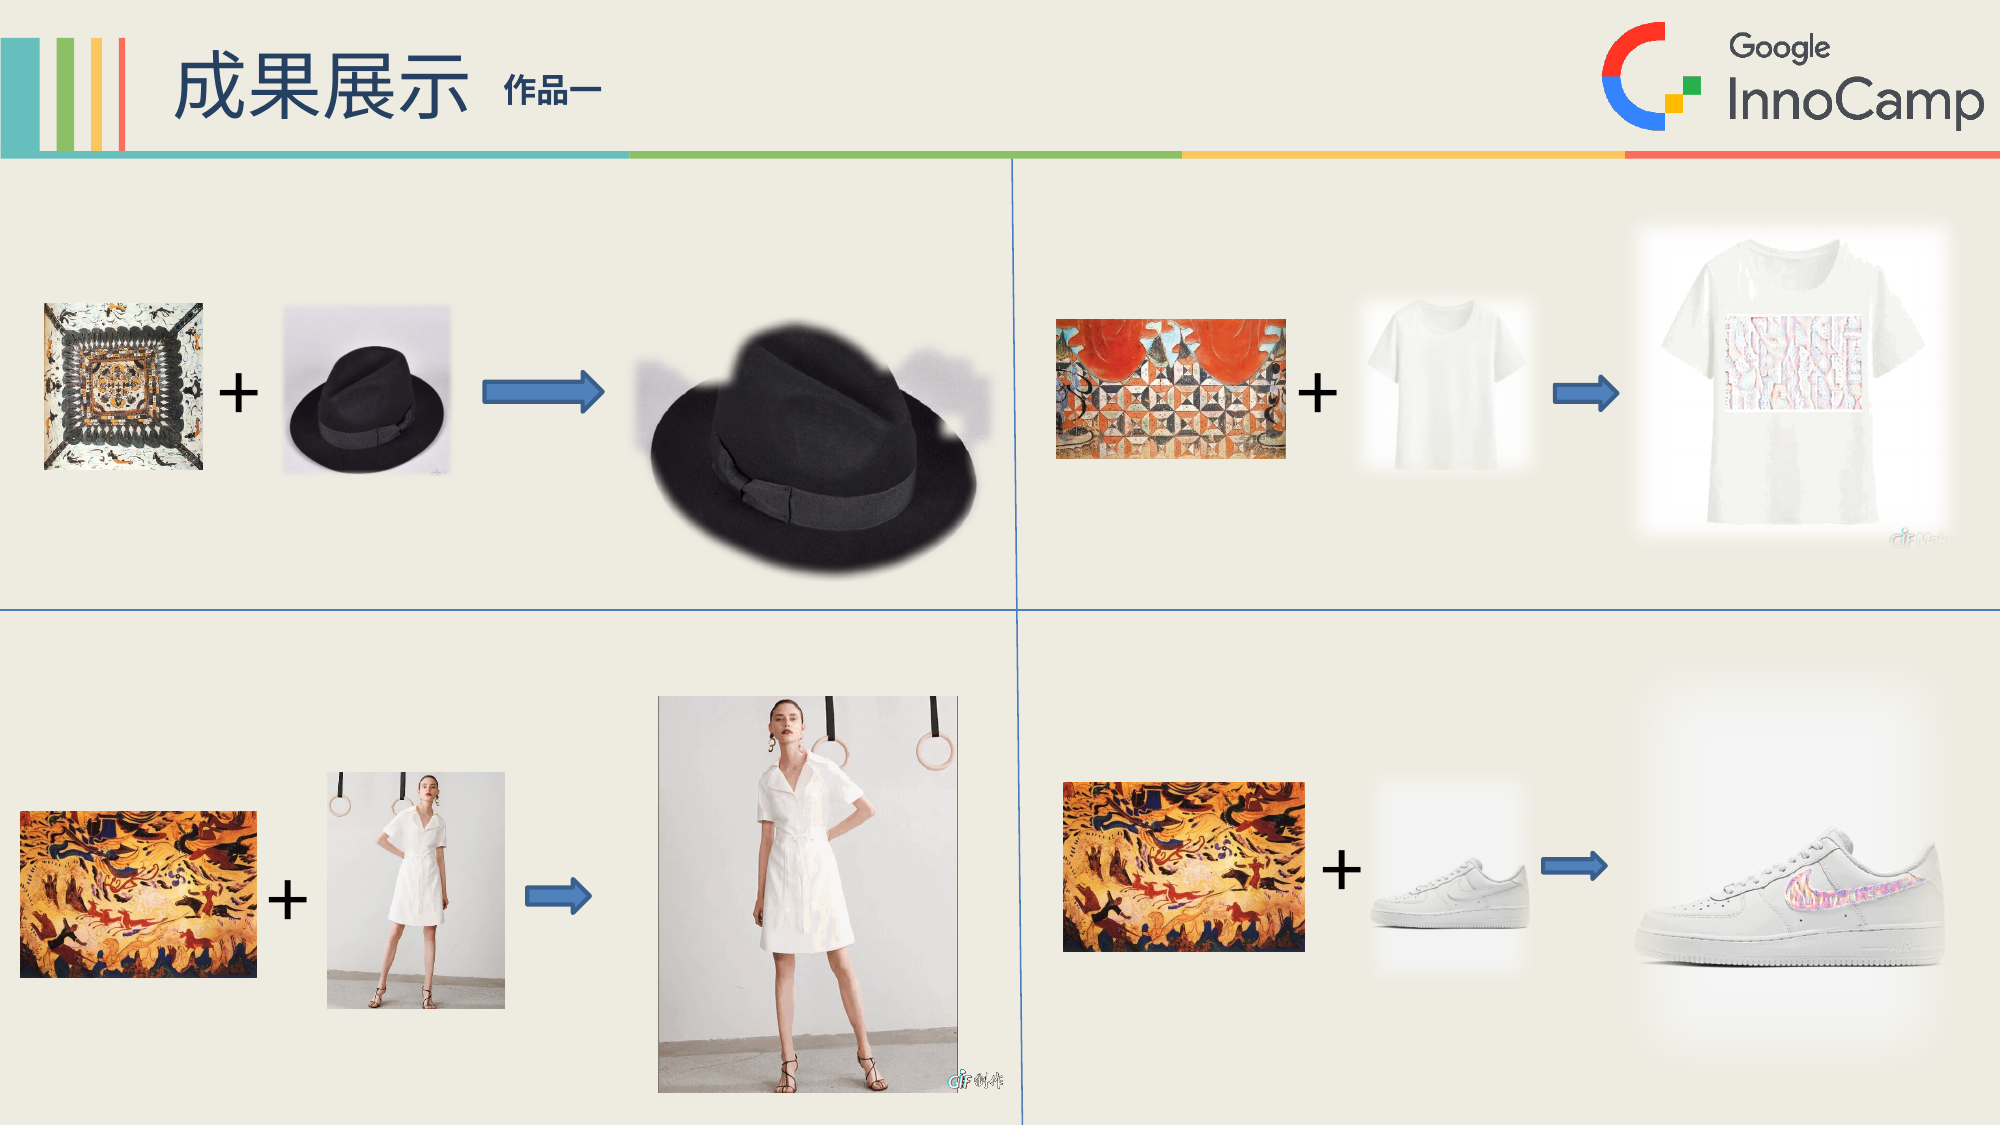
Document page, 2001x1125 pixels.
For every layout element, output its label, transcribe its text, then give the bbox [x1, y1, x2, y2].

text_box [0, 37, 126, 149]
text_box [0, 150, 2001, 159]
text_box + [1290, 328, 1337, 444]
text_box + [208, 328, 253, 444]
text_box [1011, 158, 1025, 609]
picture [1056, 319, 1286, 459]
picture [1608, 639, 1971, 1093]
text_box + [1309, 806, 1351, 921]
picture [1601, 21, 1985, 131]
picture [625, 218, 1001, 594]
text_box [482, 369, 605, 414]
picture [20, 811, 257, 978]
picture [1342, 279, 1551, 489]
picture [1063, 782, 1305, 952]
picture [327, 772, 505, 1010]
picture [609, 696, 1007, 1094]
picture [1618, 206, 1968, 556]
text_box 成果展示 [157, 30, 523, 136]
text_box 作品一 [488, 61, 874, 117]
picture [1356, 760, 1543, 993]
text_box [1011, 621, 1025, 1125]
picture [43, 303, 204, 470]
picture [277, 300, 456, 479]
text_box [1556, 374, 1613, 413]
text_box [525, 877, 592, 915]
text_box [1547, 850, 1603, 881]
text_box + [260, 835, 302, 950]
